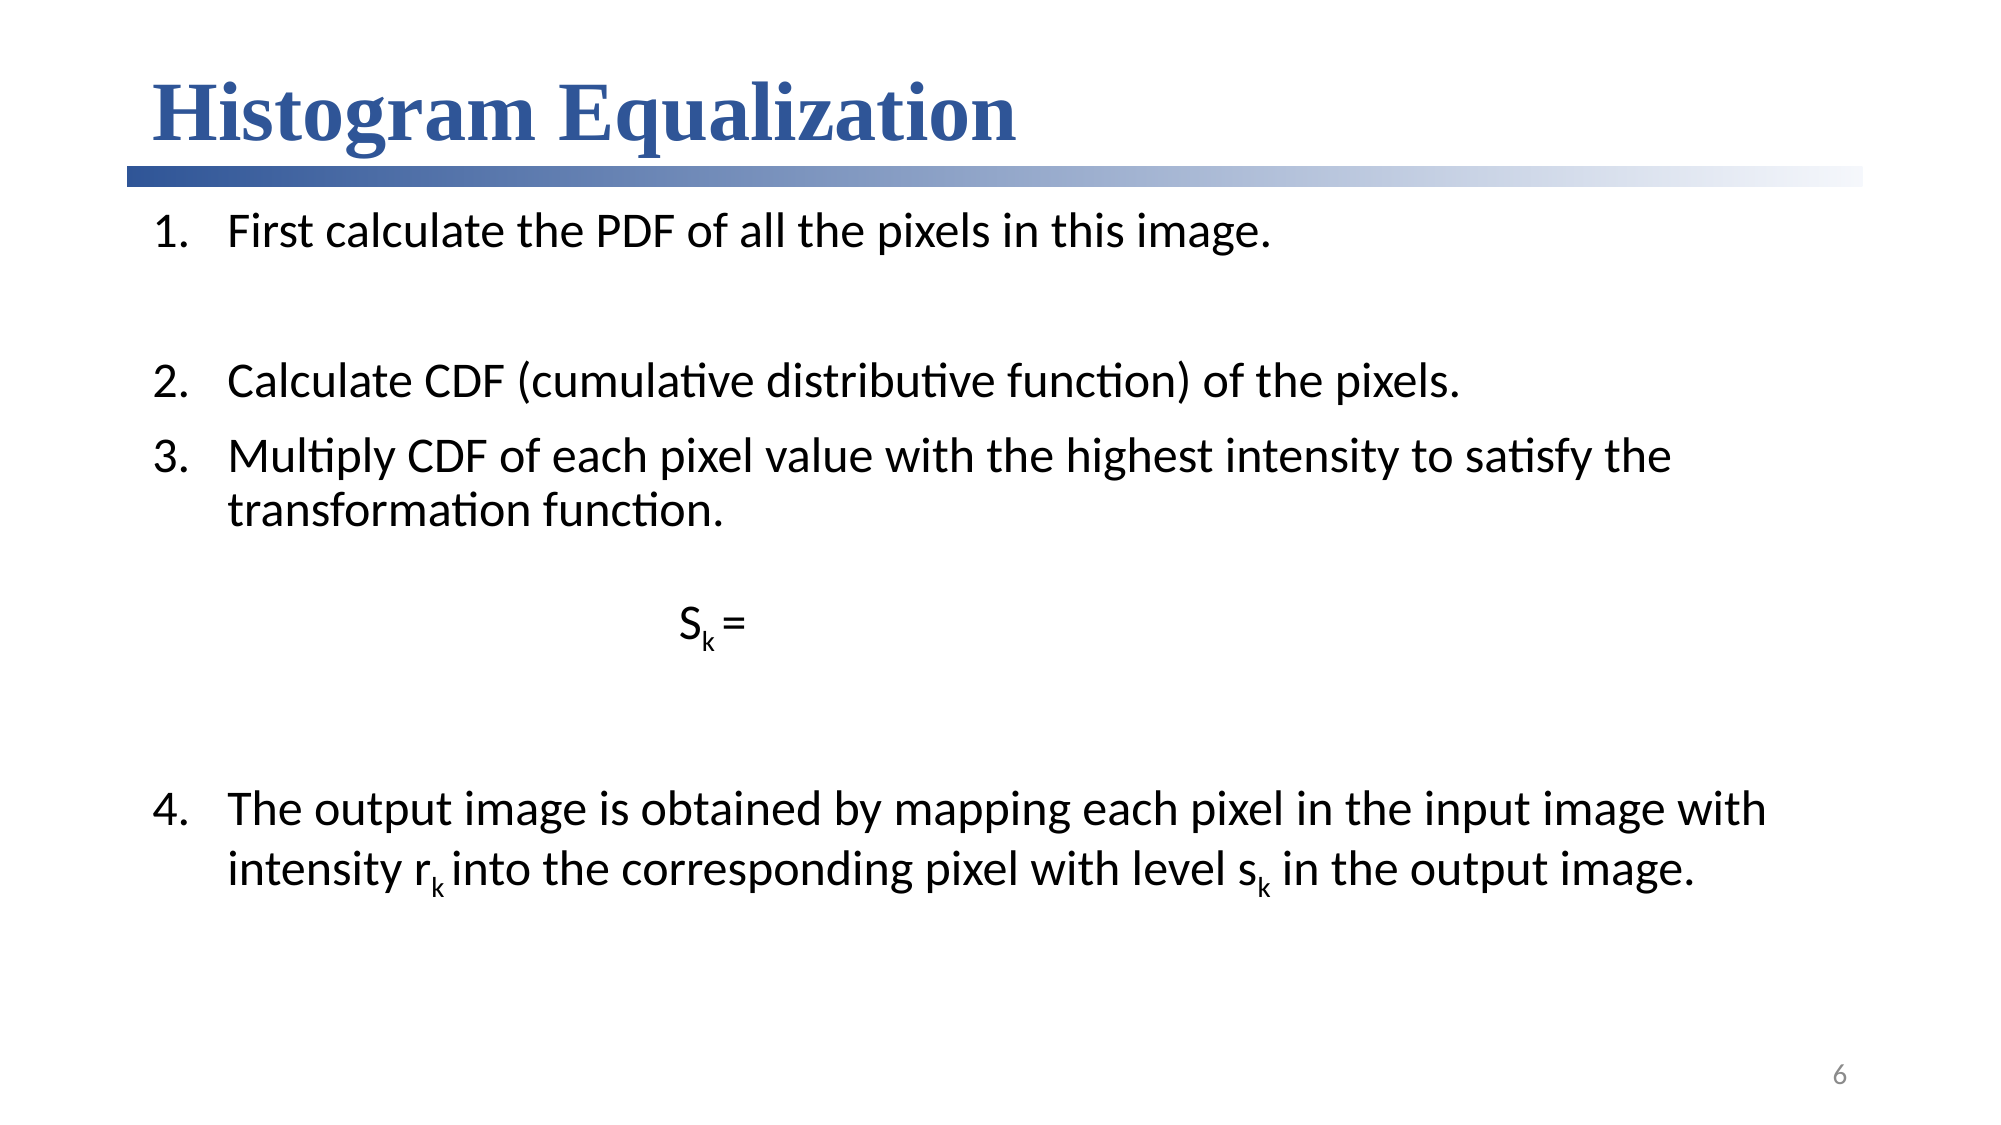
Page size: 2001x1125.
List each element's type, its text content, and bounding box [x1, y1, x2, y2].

slide_number 6 [1412, 1042, 1863, 1103]
title Histogram Equalization [137, 59, 1863, 167]
